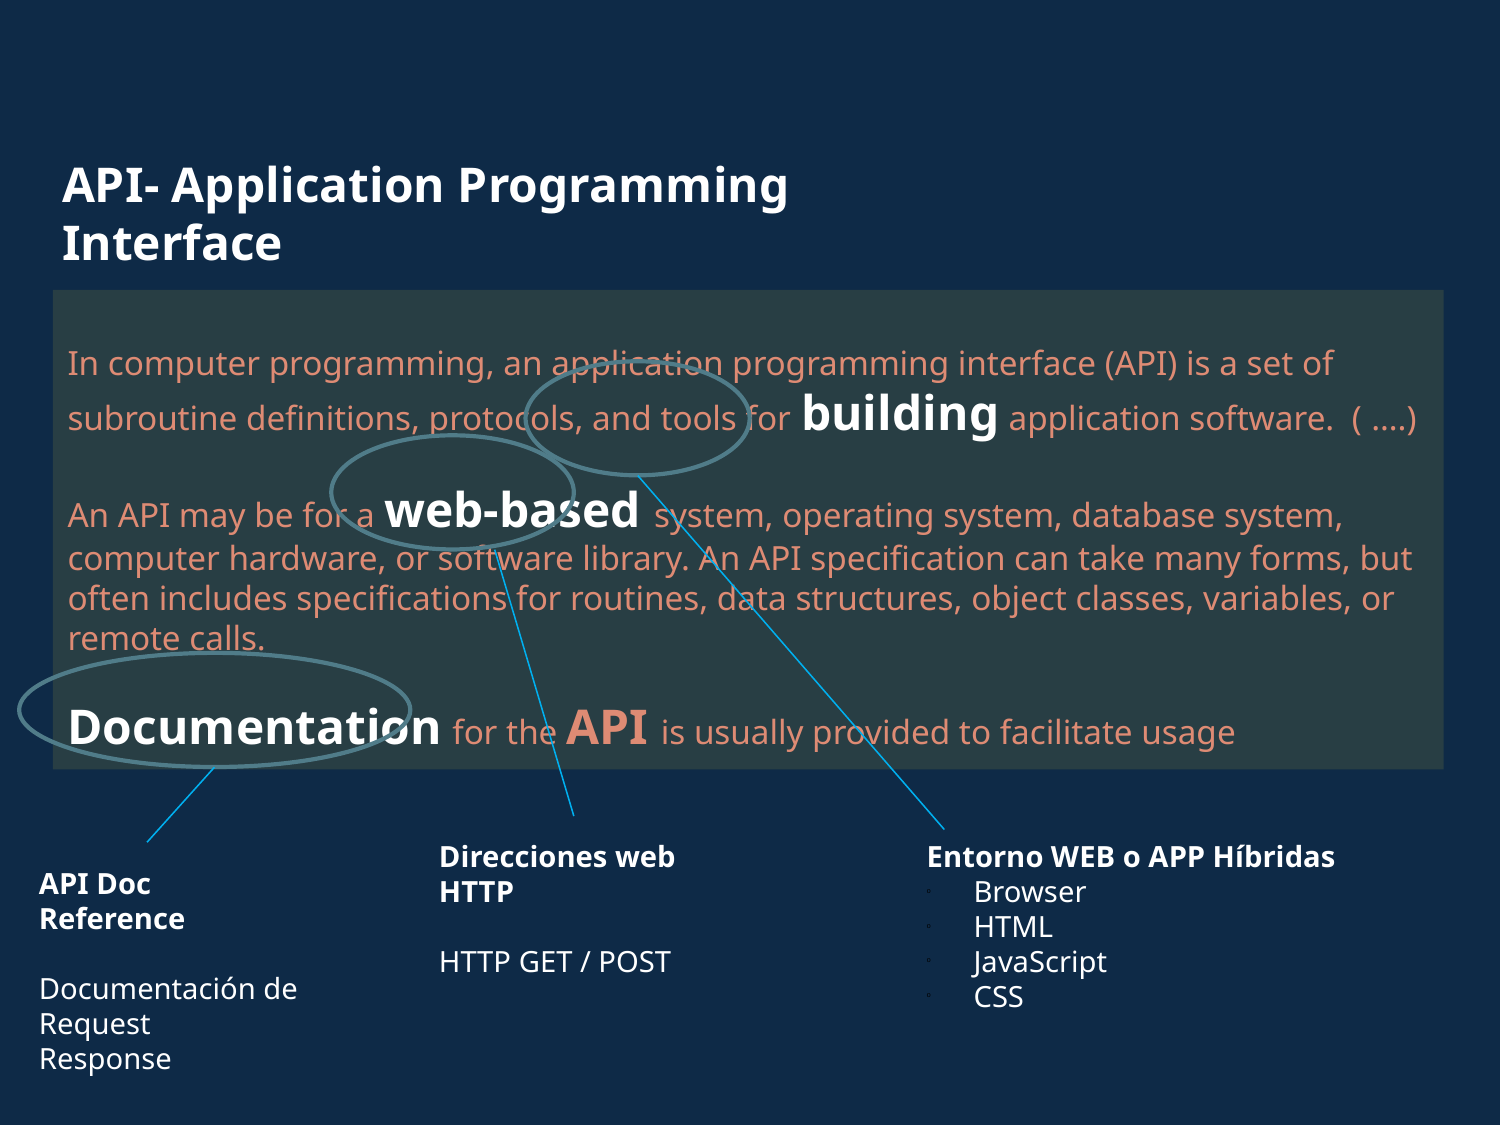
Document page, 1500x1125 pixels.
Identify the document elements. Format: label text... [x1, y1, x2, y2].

text_box API Doc Reference Documentación de Request Response [24, 857, 318, 1050]
text_box API- Application Programming Interface [62, 173, 1011, 247]
text_box [19, 652, 411, 768]
text_box [331, 435, 574, 550]
text_box Entorno WEB o APP Híbridas Browser HTML JavaScript CSS [911, 831, 1353, 1094]
text_box [525, 361, 750, 476]
text_box In computer programming, an application programming interface (API) is a set of subroutine definitions, protocols, and tools for building application software. ( ….) An API may be for a web-based system, operating system, database system, computer hardware, or software library. An API specification can take many forms, but often includes specifications for routines, data structures, object classes, variables, or remote calls. Documentation for the API is usually provided to facilitate usage [52, 289, 1444, 770]
text_box Direcciones web HTTP HTTP GET / POST [424, 831, 771, 953]
